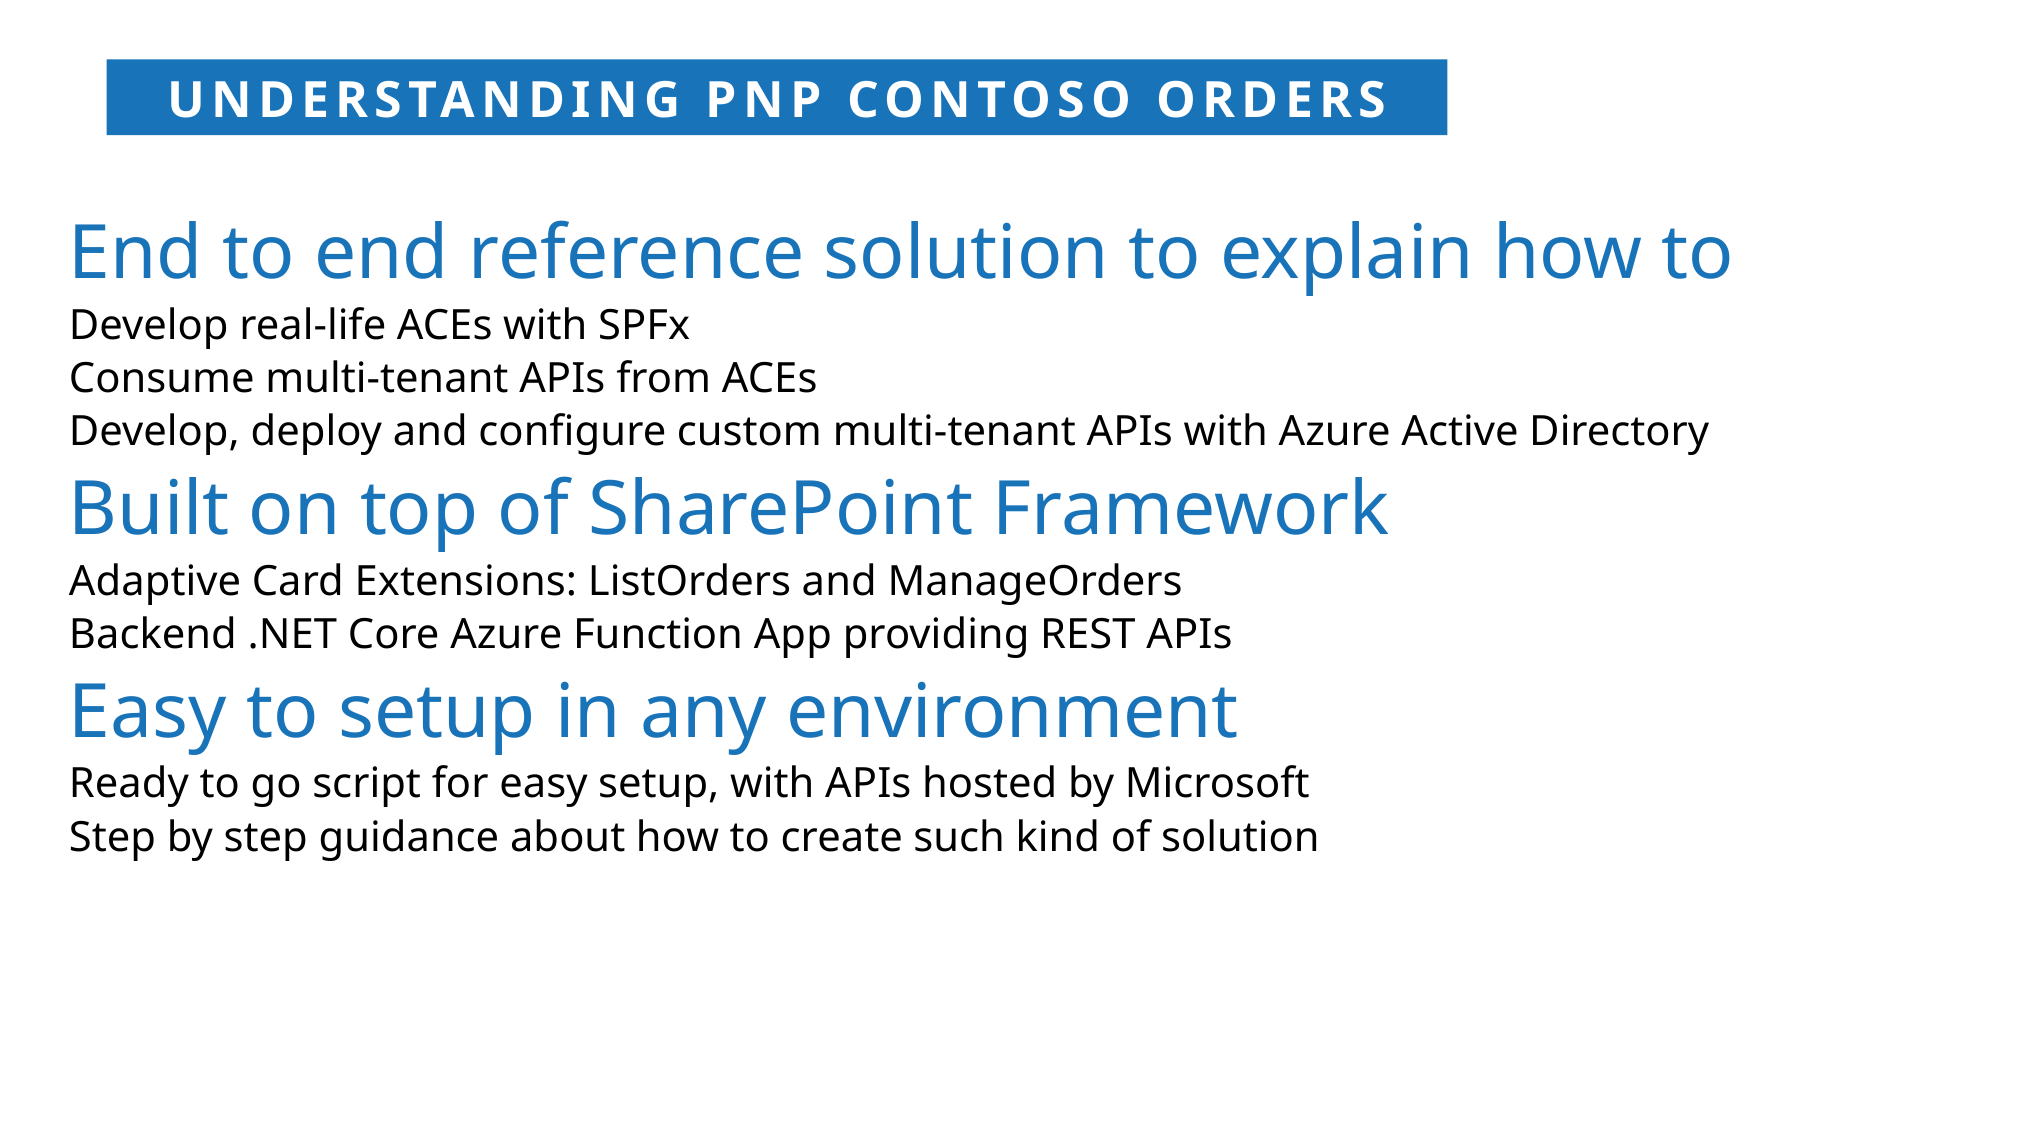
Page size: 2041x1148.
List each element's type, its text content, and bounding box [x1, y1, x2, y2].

list End to end reference solution to explain how to Develop real-life ACEs with SPFx Consume multi-tenant APIs from ACEs Develop, deploy and configure custom multi-tenant APIs with Azure Active Directory Built on top of SharePoint Framework Adaptive Card Extensions: ListOrders and ManageOrders Backend .NET Core Azure Function App providing REST APIs Easy to setup in any environment Ready to go script for easy setup, with APIs hosted by Microsoft Step by step guidance about how to create such kind of solution [45, 198, 1996, 509]
text_box UNDERSTANDING PNP CONTOSO ORDERS [106, 58, 1448, 136]
